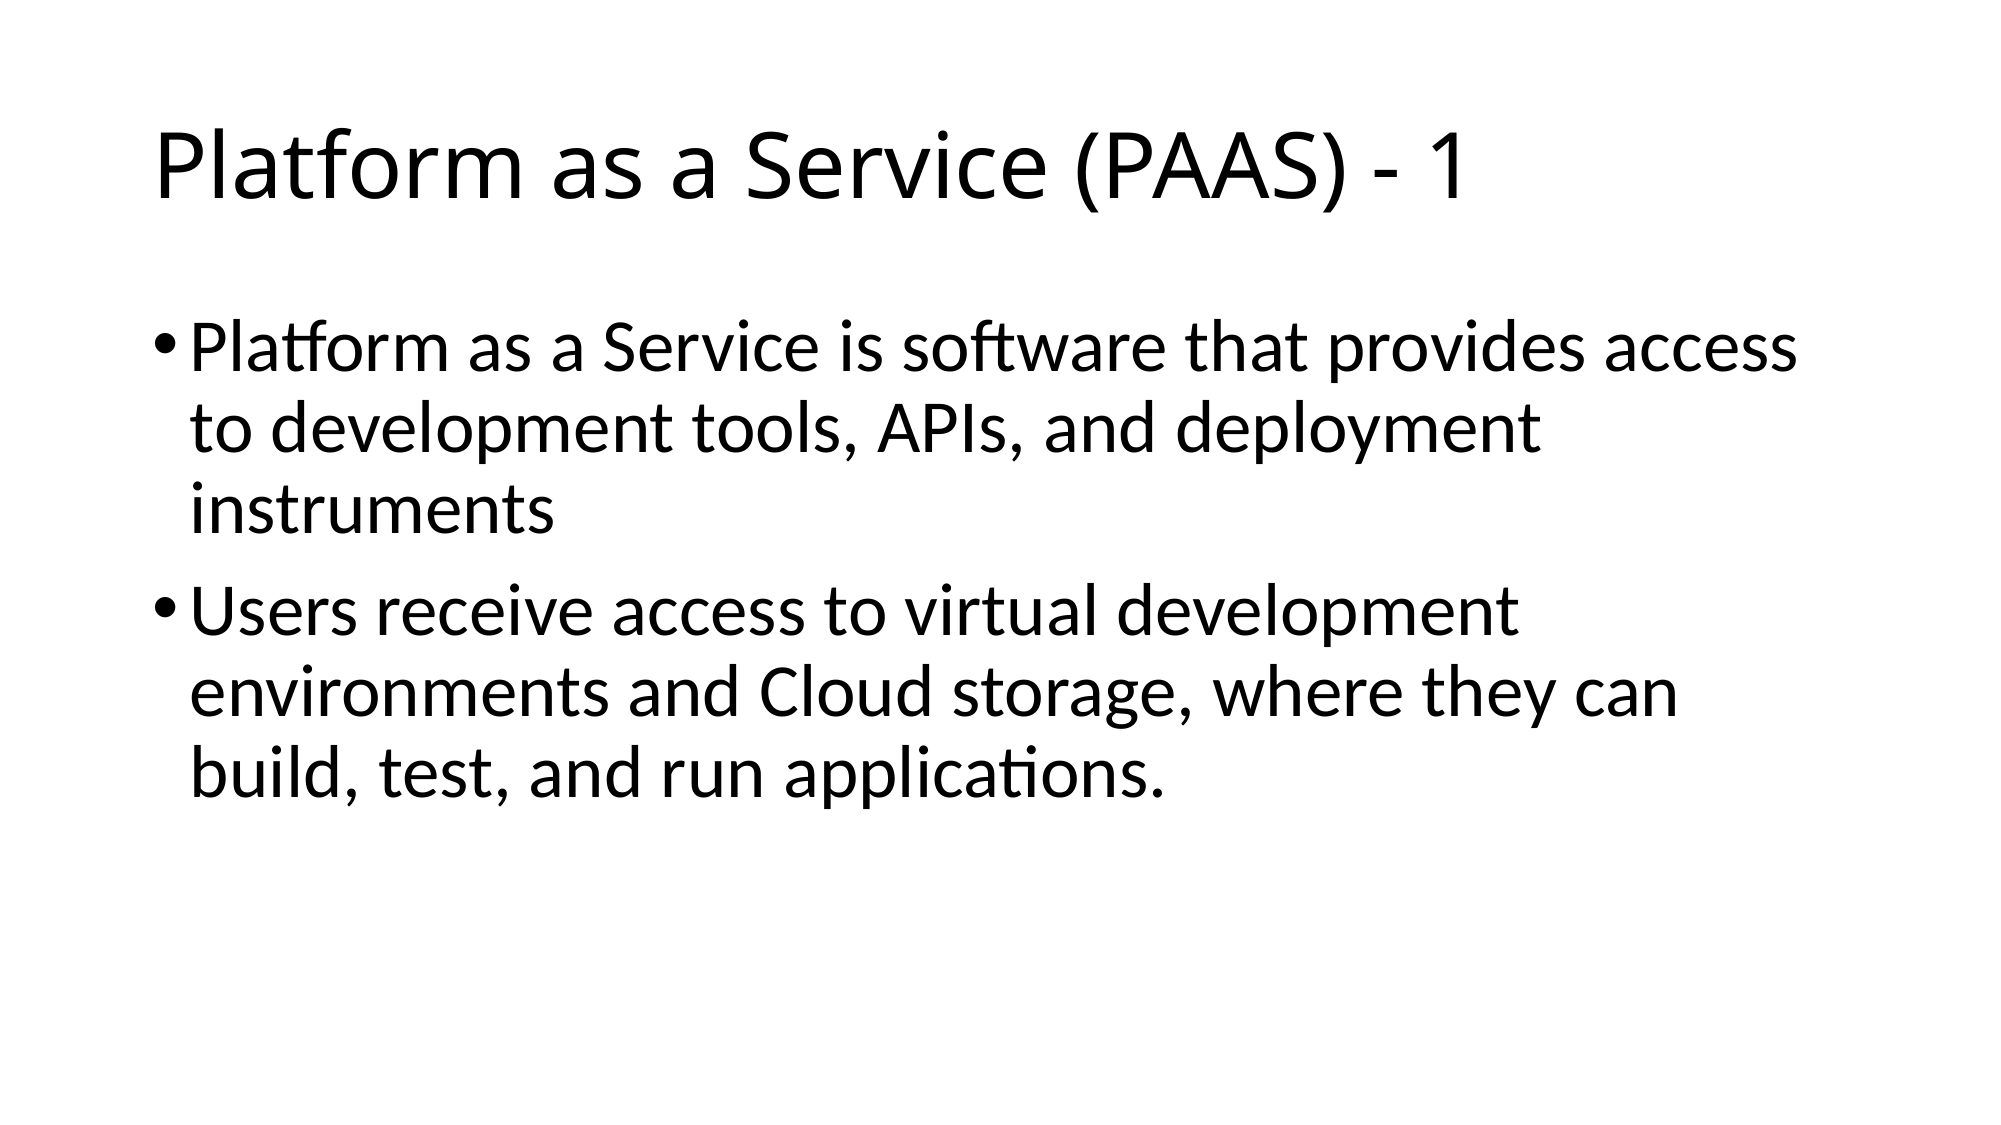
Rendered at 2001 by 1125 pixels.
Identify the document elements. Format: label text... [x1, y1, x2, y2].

title Platform as a Service (PAAS) - 1 [137, 59, 1863, 278]
list Platform as a Service is software that provides access to development tools, APIs, and deployment instruments Users receive access to virtual development environments and Cloud storage, where they can build, test, and run applications. [137, 299, 1863, 1014]
